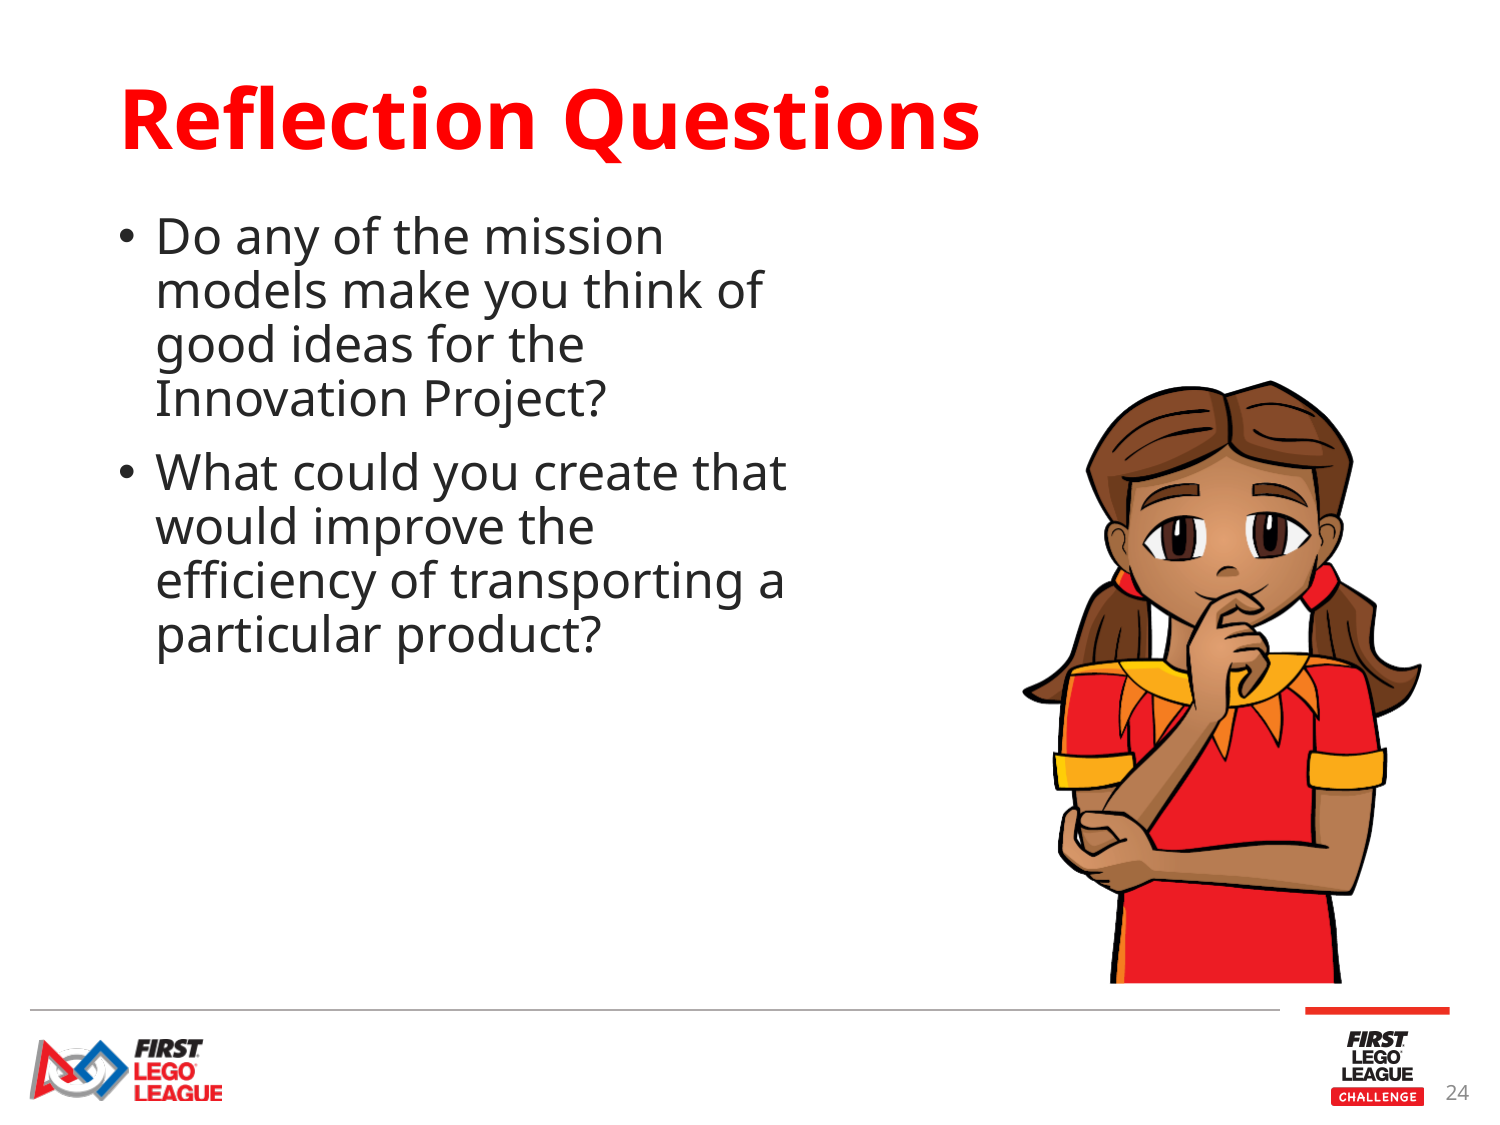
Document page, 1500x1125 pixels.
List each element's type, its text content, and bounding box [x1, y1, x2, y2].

slide_number 24 [1425, 1076, 1484, 1111]
picture [1020, 375, 1426, 987]
title Reflection Questions [103, 59, 1397, 185]
list Do any of the mission models make you think of good ideas for the Innovation Project? What could you create that would improve the efficiency of transporting a particular product? [103, 203, 812, 987]
